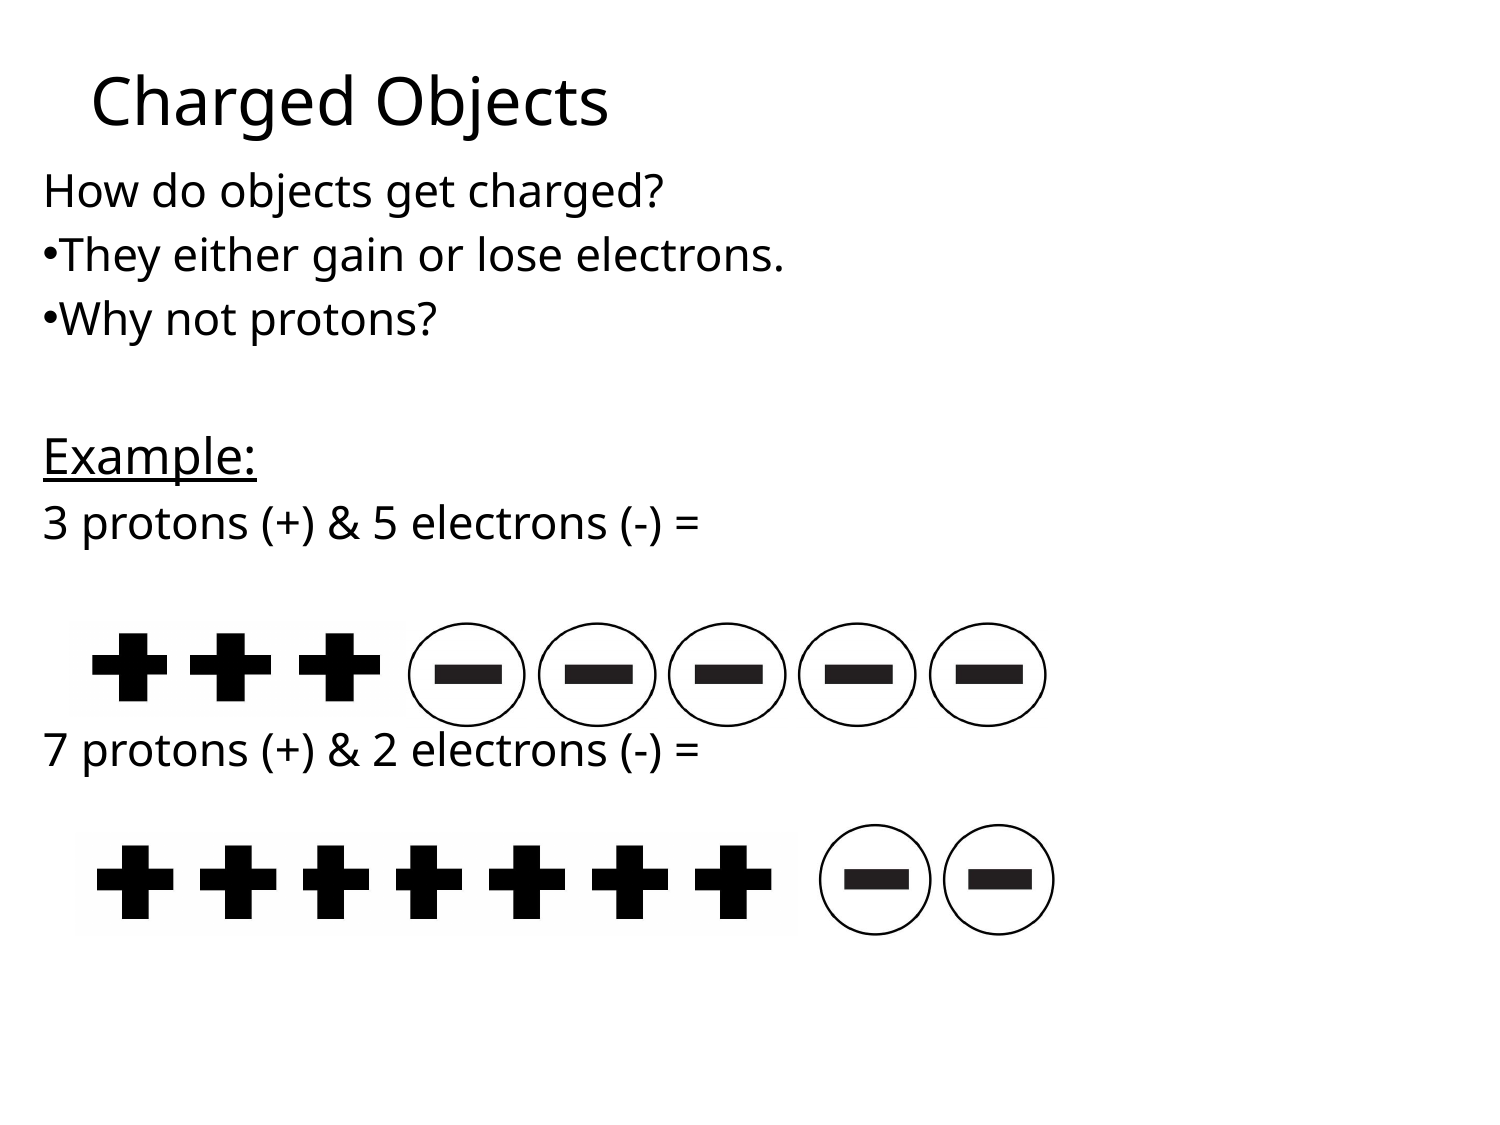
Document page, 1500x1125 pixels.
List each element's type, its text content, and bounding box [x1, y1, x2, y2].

list How do objects get charged? They either gain or lose electrons. Why not protons? Example: 3 protons (+) & 5 electrons (-) = 7 protons (+) & 2 electrons (-) = [27, 153, 1228, 854]
title Charged Objects [75, 45, 1425, 152]
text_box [74, 822, 1057, 938]
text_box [69, 621, 1048, 728]
